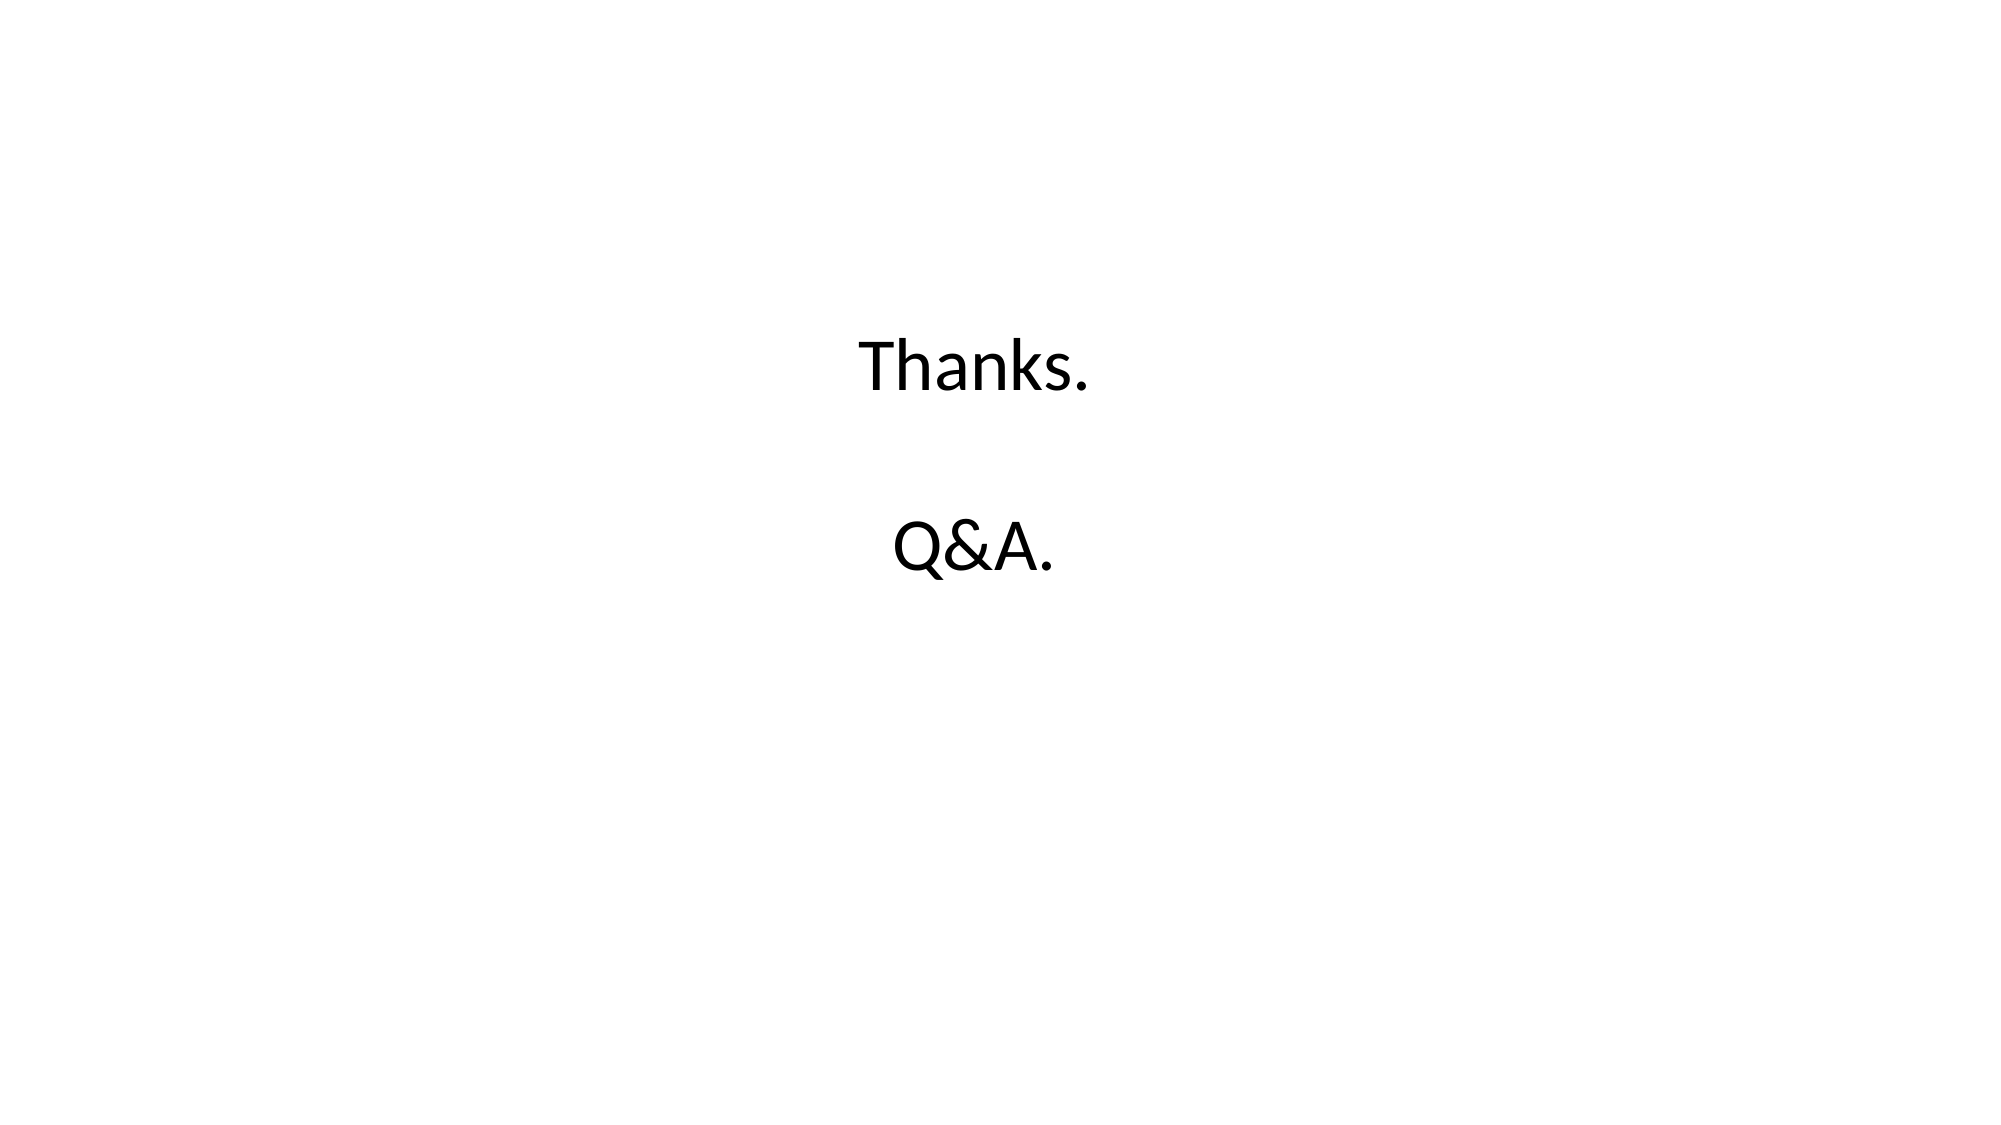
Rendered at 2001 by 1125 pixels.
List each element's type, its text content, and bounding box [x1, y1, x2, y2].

text_box Thanks. Q&A. [843, 307, 1107, 593]
